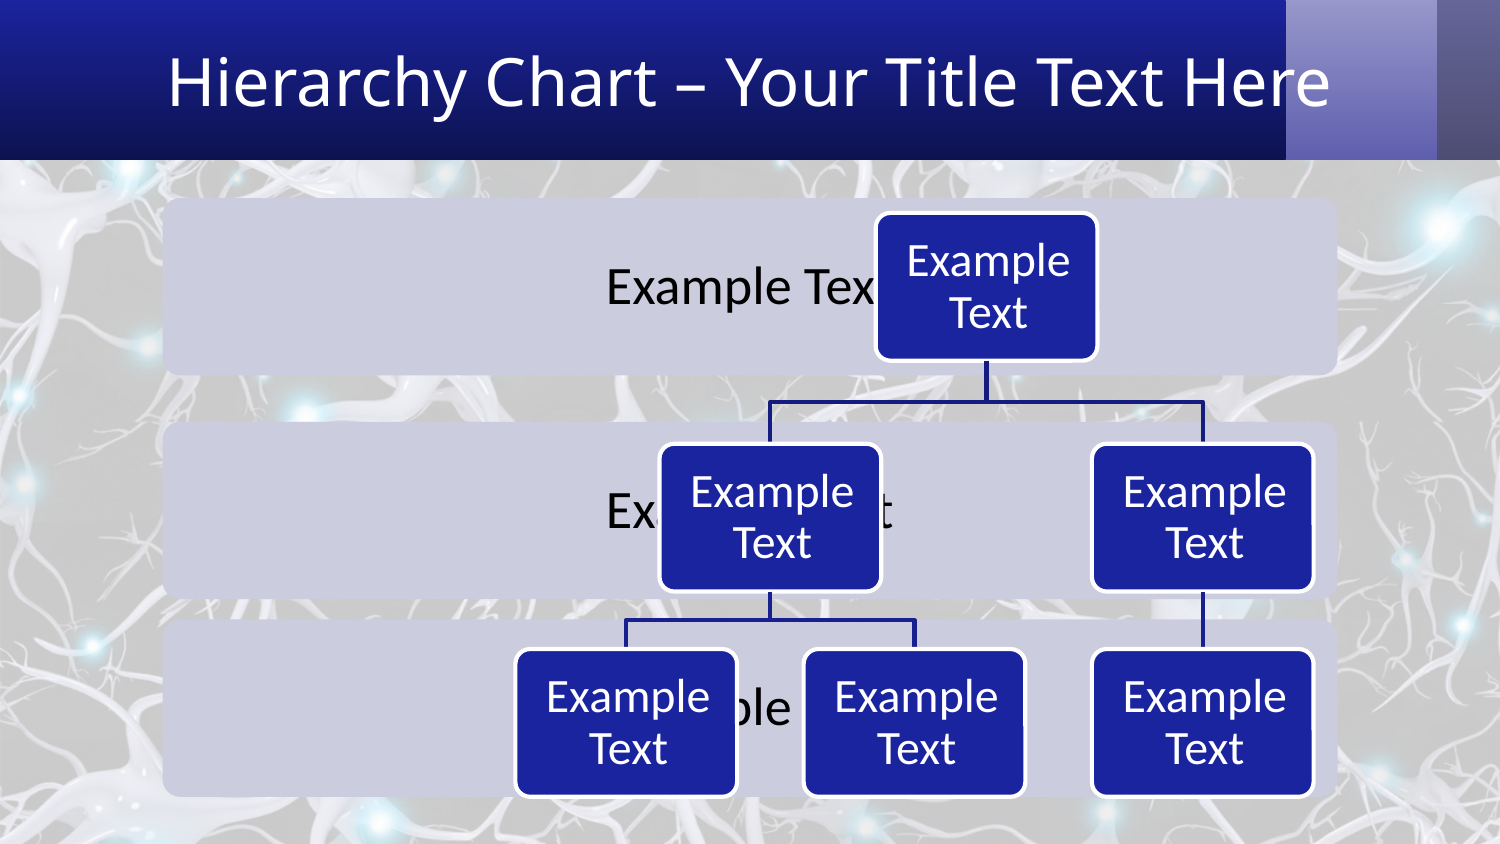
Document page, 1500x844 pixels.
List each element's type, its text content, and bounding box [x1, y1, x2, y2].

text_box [162, 190, 1338, 798]
title Hierarchy Chart – Your Title Text Here [75, 9, 1425, 150]
picture [0, 159, 1500, 844]
